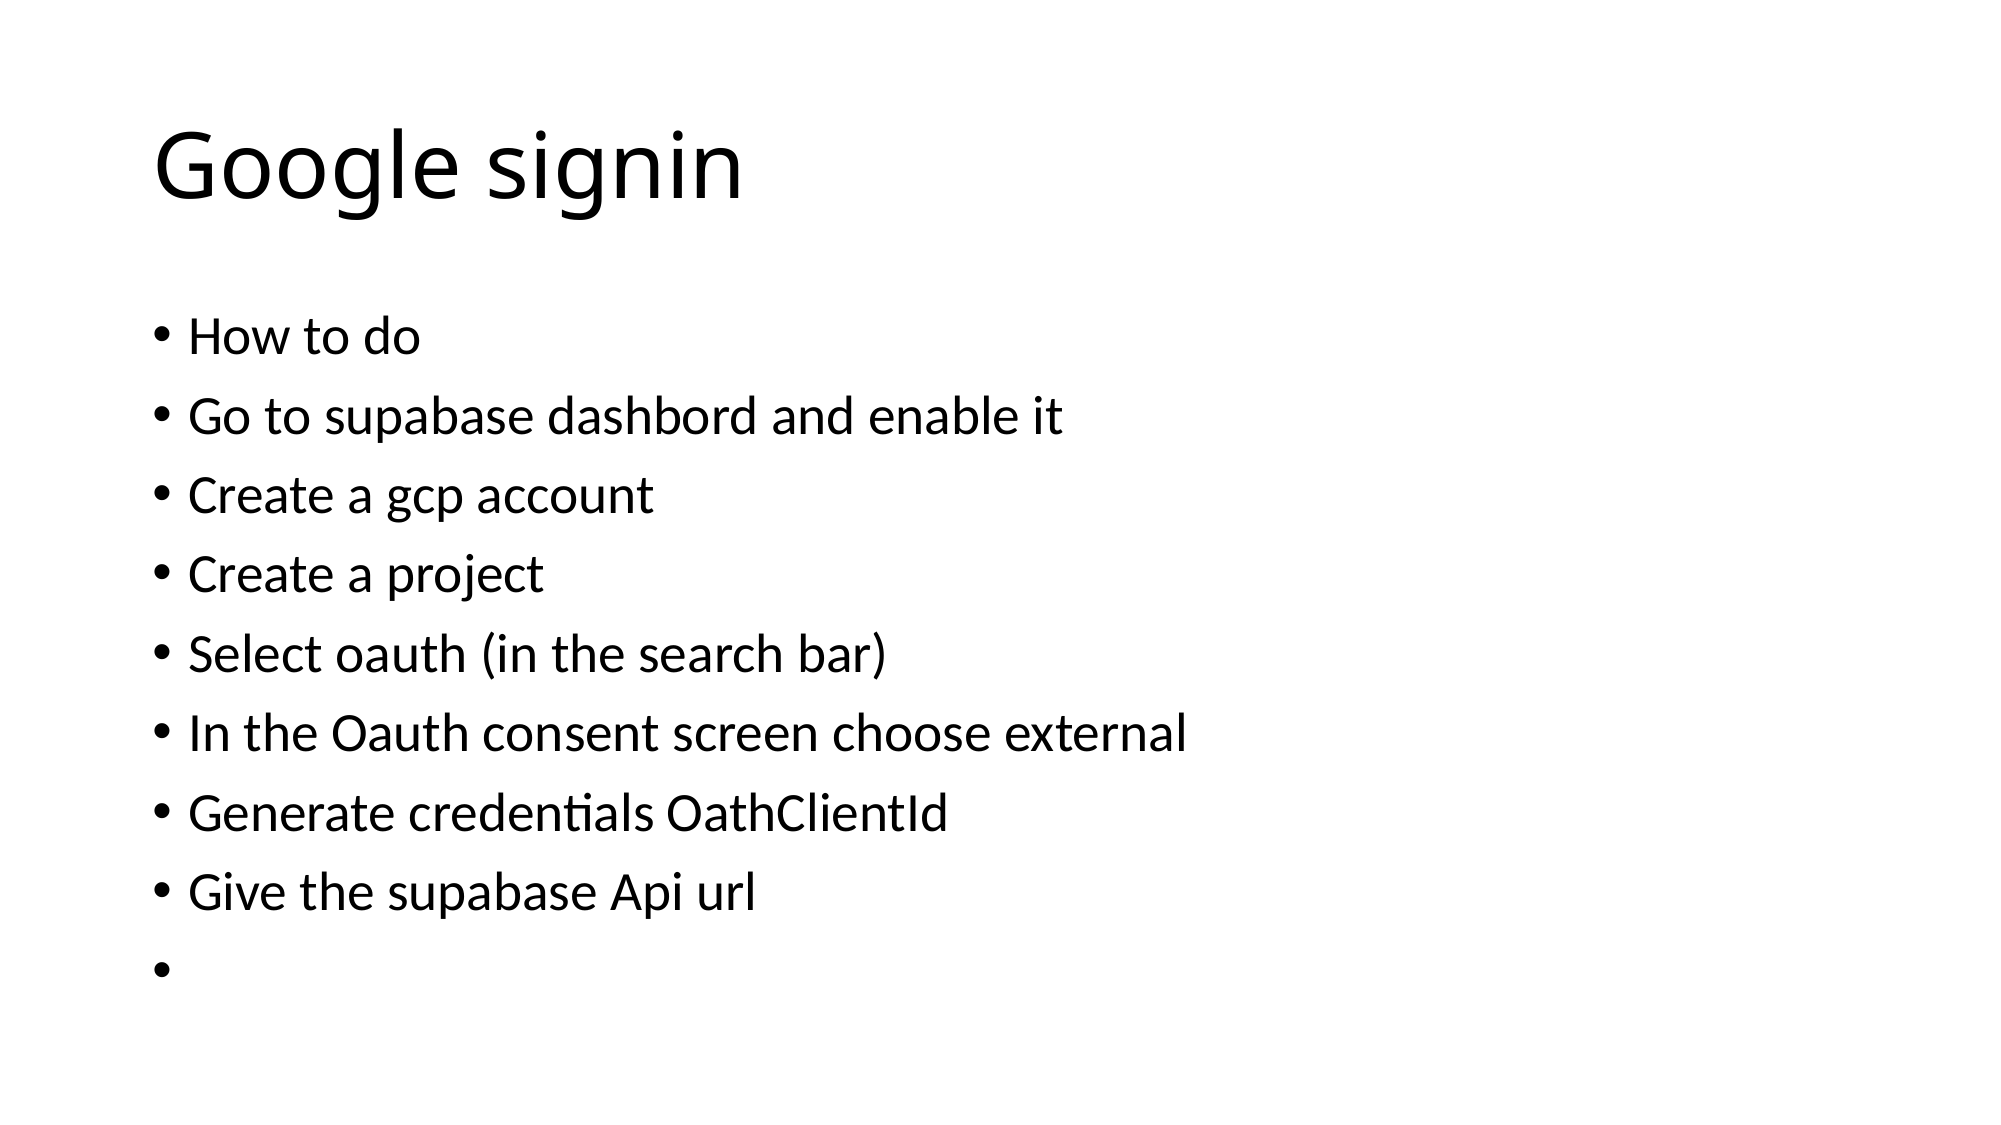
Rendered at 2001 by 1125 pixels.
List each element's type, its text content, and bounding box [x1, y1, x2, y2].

list How to do Go to supabase dashbord and enable it Create a gcp account Create a project Select oauth (in the search bar) In the Oauth consent screen choose external Generate credentials OathClientId Give the supabase Api url [137, 299, 1863, 1014]
title Google signin [137, 59, 1863, 278]
